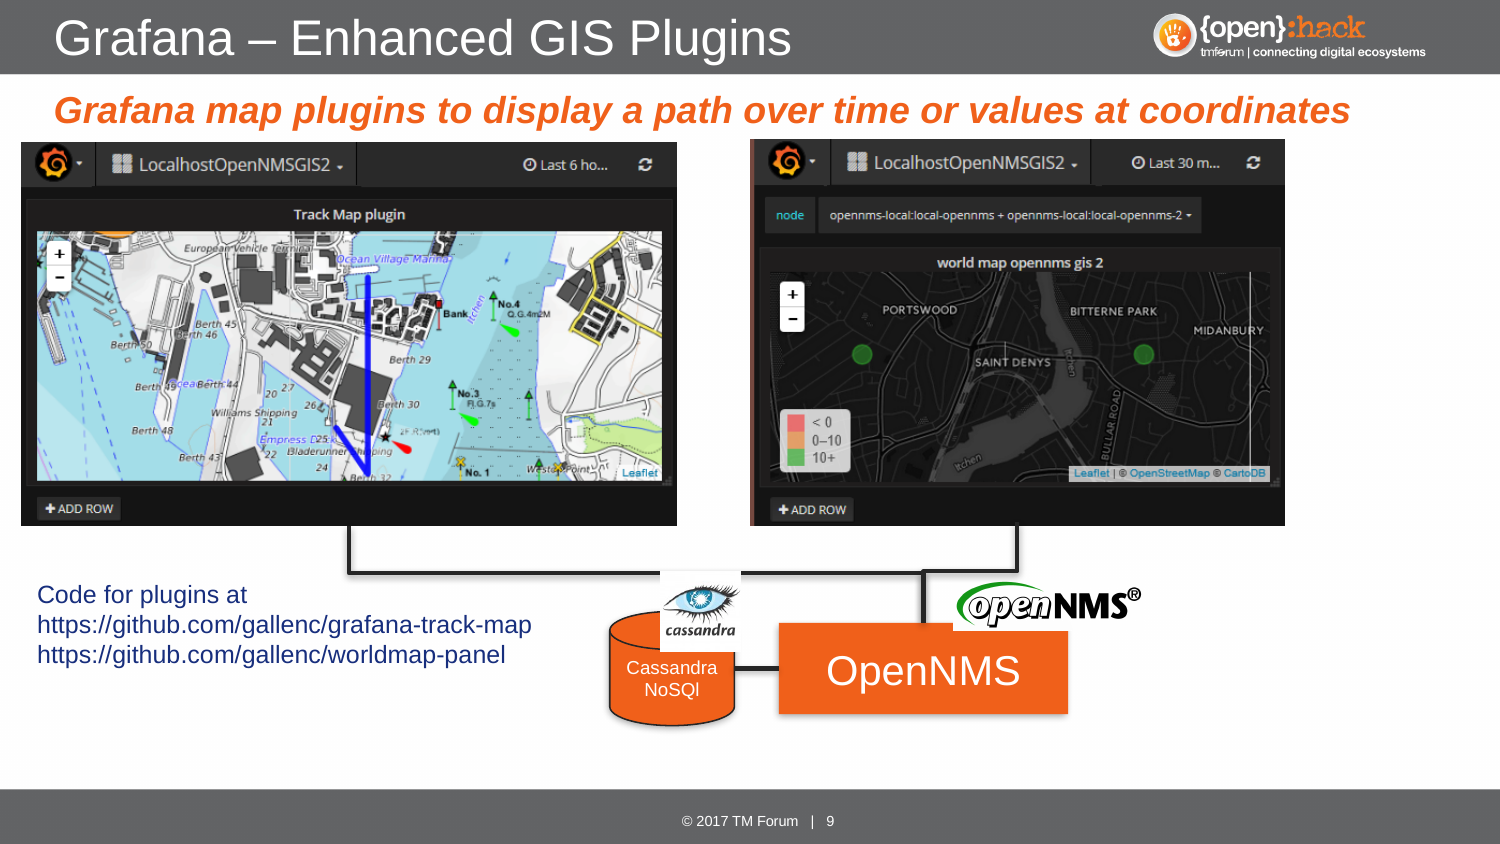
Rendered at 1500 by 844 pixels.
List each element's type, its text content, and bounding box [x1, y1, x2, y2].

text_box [587, 286, 686, 844]
text_box Code for plugins at https://github.com/gallenc/grafana-track-map https://github.com/gallenc/worldmap-panel [22, 571, 549, 676]
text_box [919, 525, 1022, 620]
text_box OpenNMS [778, 622, 1069, 715]
title Grafana – Enhanced GIS Plugins [38, 0, 1188, 95]
picture [0, 0, 1500, 844]
text_box Cassandra NoSQl [689, 660, 736, 726]
list Grafana map plugins to display a path over time or values at coordinates [38, 84, 1438, 134]
